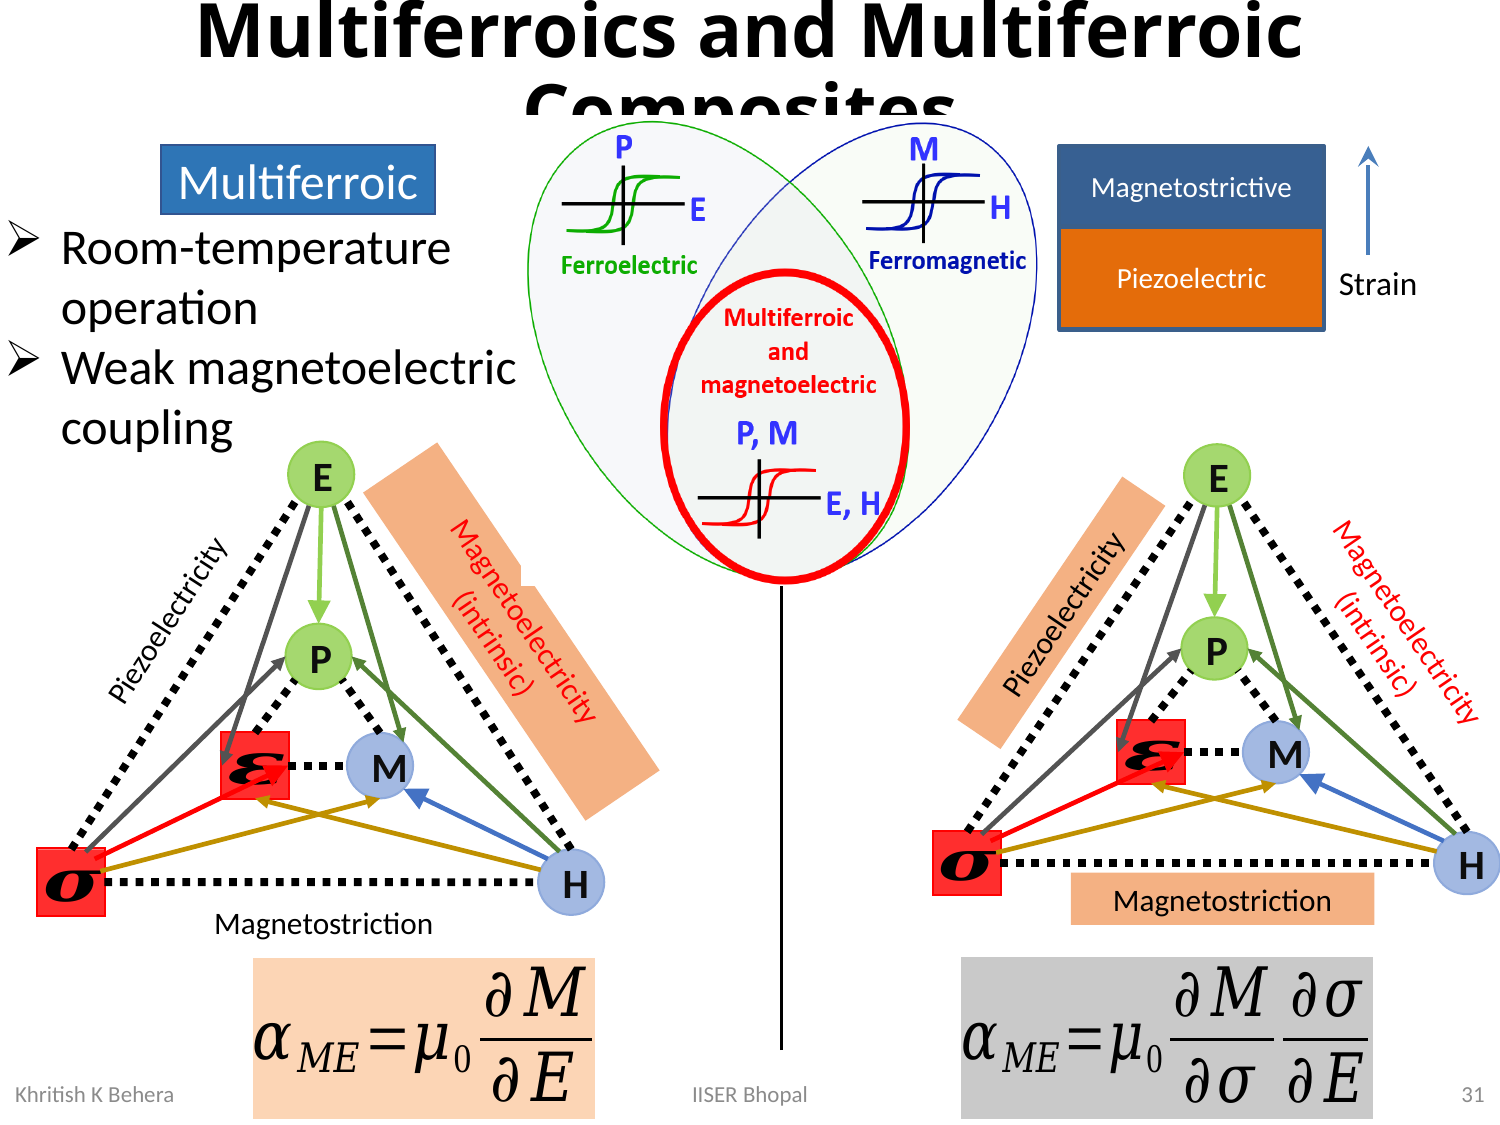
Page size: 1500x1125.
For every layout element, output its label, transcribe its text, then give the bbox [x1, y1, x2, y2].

title Multiferroics and Multiferroic Composites [0, 1, 1500, 146]
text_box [38, 437, 605, 952]
slide_number 31 [1162, 1063, 1500, 1124]
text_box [934, 444, 1500, 926]
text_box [1059, 145, 1456, 330]
text_box Multiferroic [160, 144, 436, 206]
slide_number Khritish K Behera [0, 1063, 338, 1124]
footer IISER Bhopal [496, 1063, 1004, 1124]
text_box Room-temperature operation Weak magnetoelectric coupling [0, 206, 521, 462]
picture [521, 115, 1042, 586]
